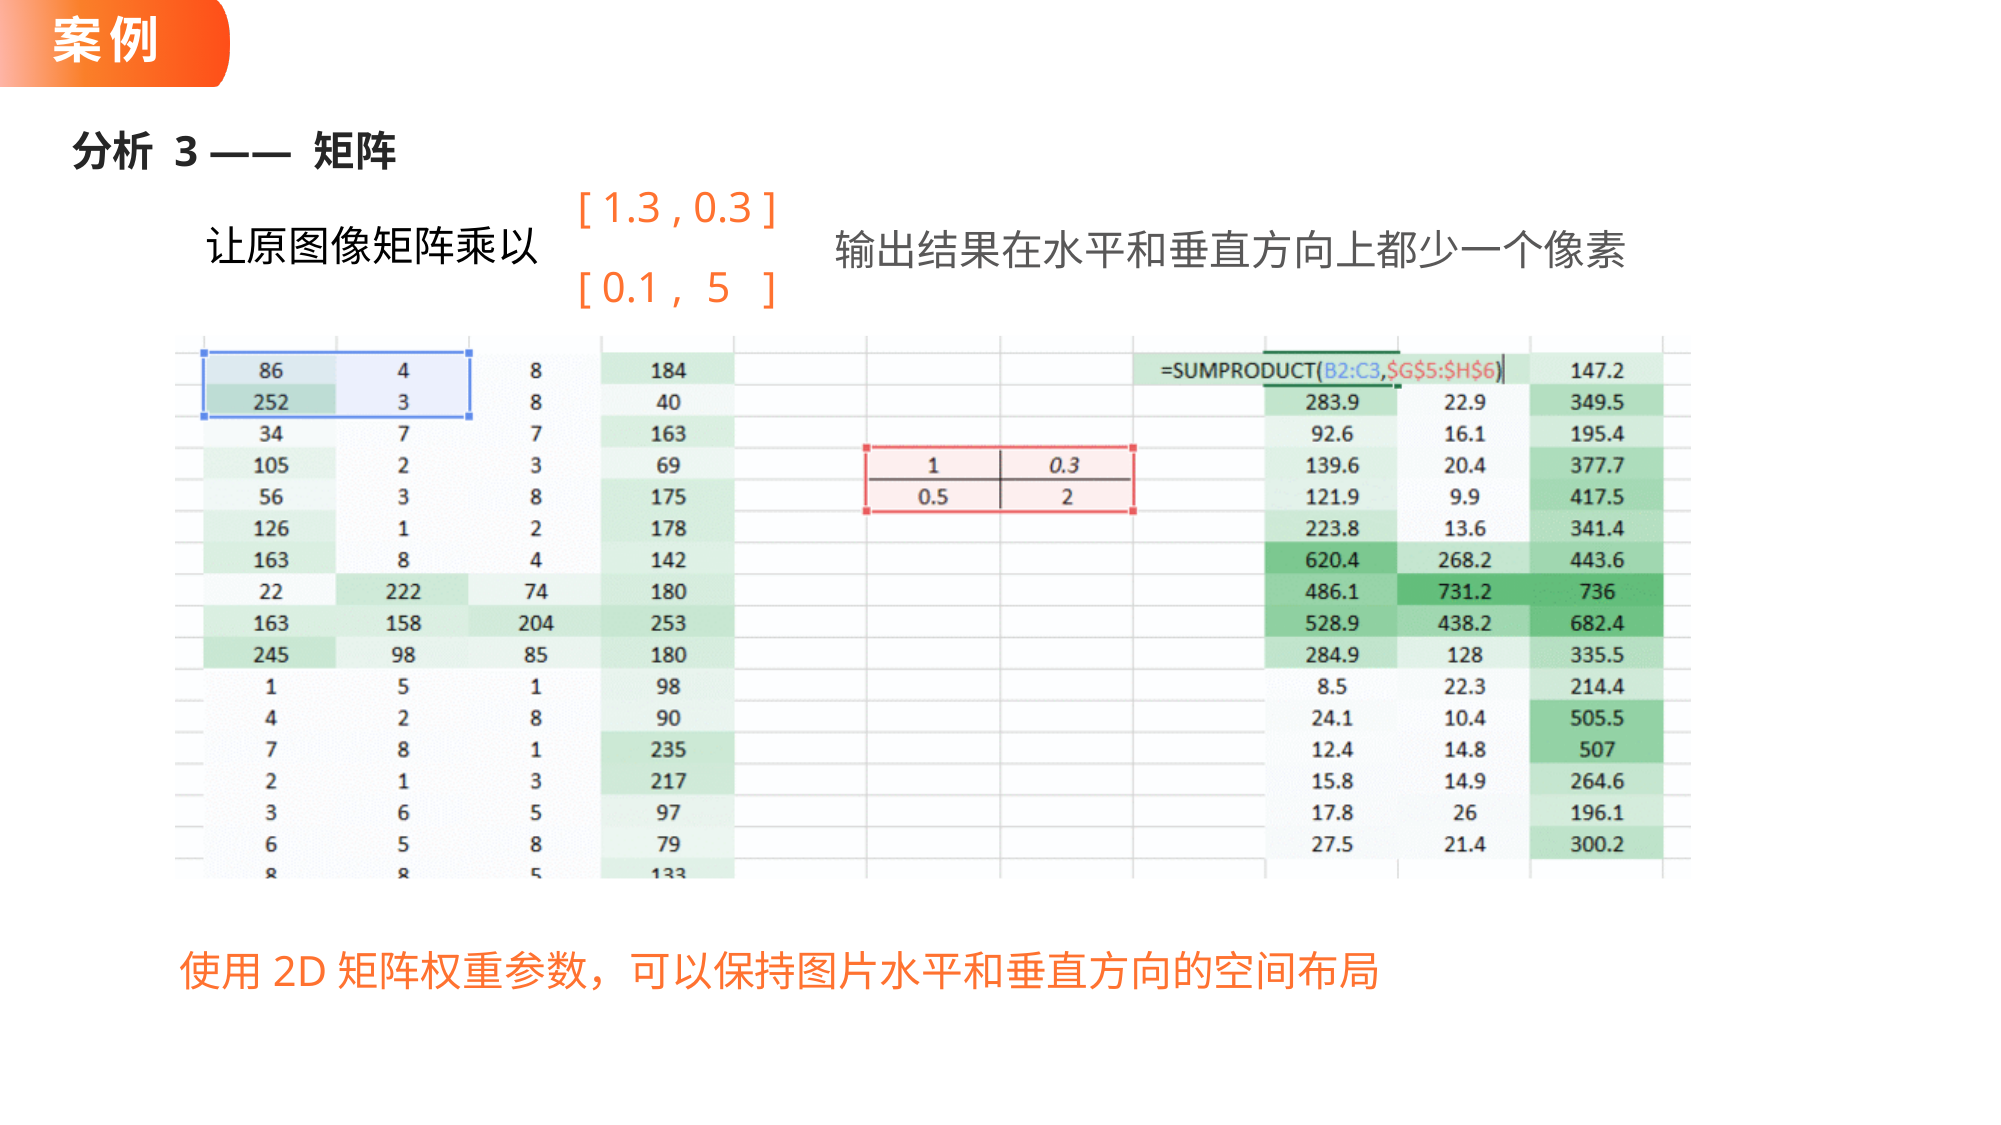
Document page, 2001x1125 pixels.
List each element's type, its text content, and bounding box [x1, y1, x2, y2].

text_box 使用2D矩阵权重参数，可以保持图片水平和垂直方向的空间布局 [164, 937, 1396, 1002]
text_box 让原图像矩阵乘以 [190, 212, 555, 277]
text_box 输出结果在水平和垂直方向上都少一个像素 [819, 216, 1643, 282]
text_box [560, 173, 796, 319]
picture [175, 333, 1691, 882]
title 案例 [0, 0, 230, 87]
text_box 分析 3 —— 矩阵 [56, 92, 1231, 183]
